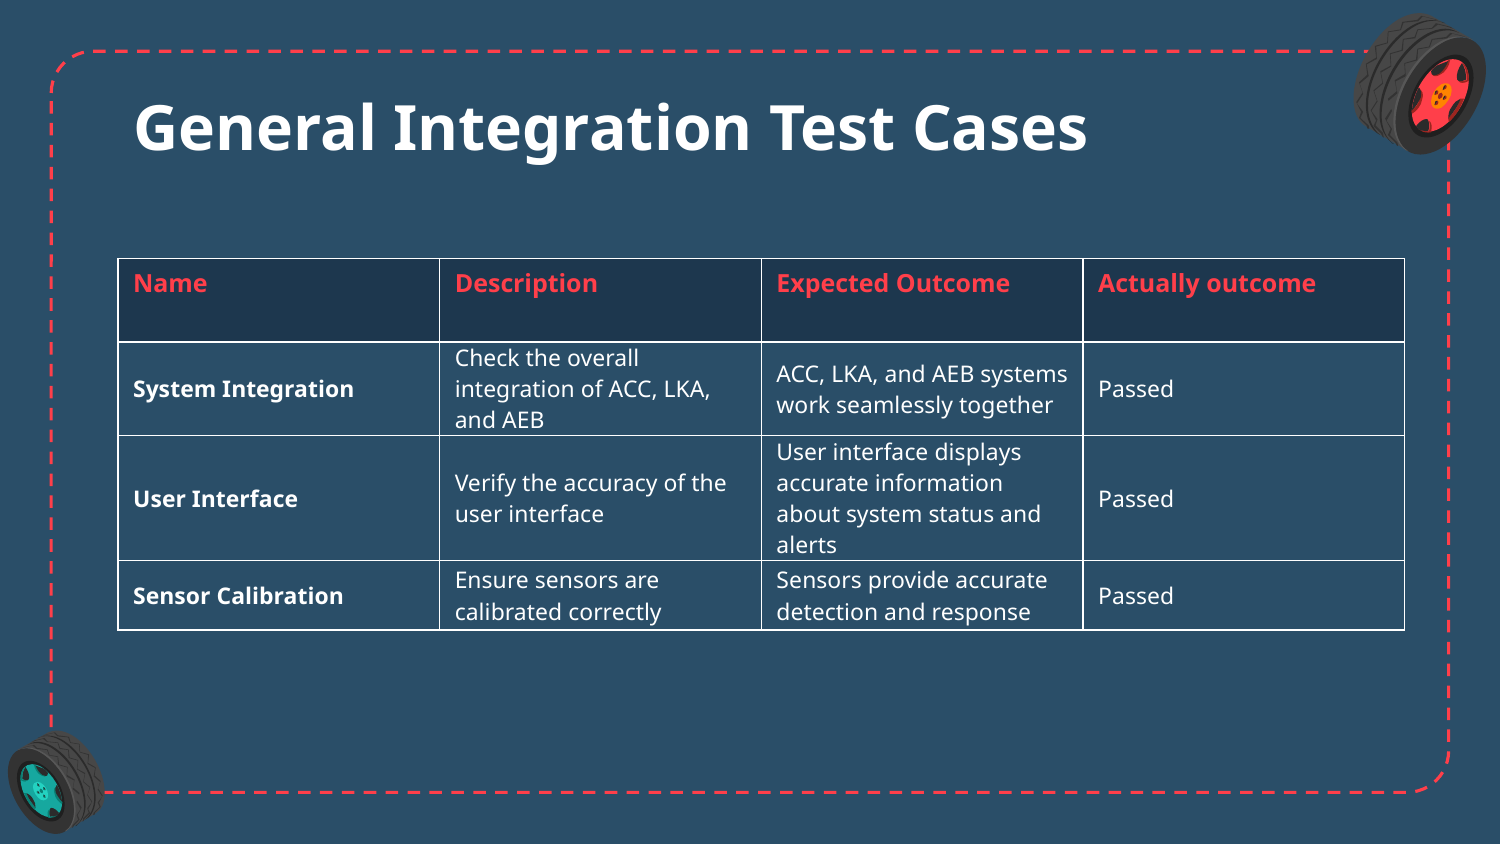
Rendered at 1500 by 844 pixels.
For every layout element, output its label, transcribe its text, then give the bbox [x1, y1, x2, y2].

table_cell Ensure sensors are calibrated correctly [440, 561, 761, 629]
table_cell Passed [1084, 561, 1404, 629]
table_cell Check the overall integration of ACC, LKA, and AEB [440, 343, 761, 435]
table_cell Sensors provide accurate detection and response [762, 561, 1082, 629]
table_cell Sensor Calibration [119, 561, 439, 629]
table_header Actually outcome [1084, 259, 1404, 341]
table_cell Passed [1084, 436, 1404, 560]
table_header Name [119, 259, 439, 341]
table_header Expected Outcome [762, 259, 1082, 341]
table_cell User Interface [119, 436, 439, 560]
table_cell ACC, LKA, and AEB systems work seamlessly together [762, 343, 1082, 435]
table_cell System Integration [119, 343, 439, 435]
table_header Description [440, 259, 761, 341]
table_cell User interface displays accurate information about system status and alerts [762, 436, 1082, 560]
title General Integration Test Cases [118, 72, 1382, 167]
table_cell Verify the accuracy of the user interface [440, 436, 761, 560]
table_cell Passed [1084, 343, 1404, 435]
